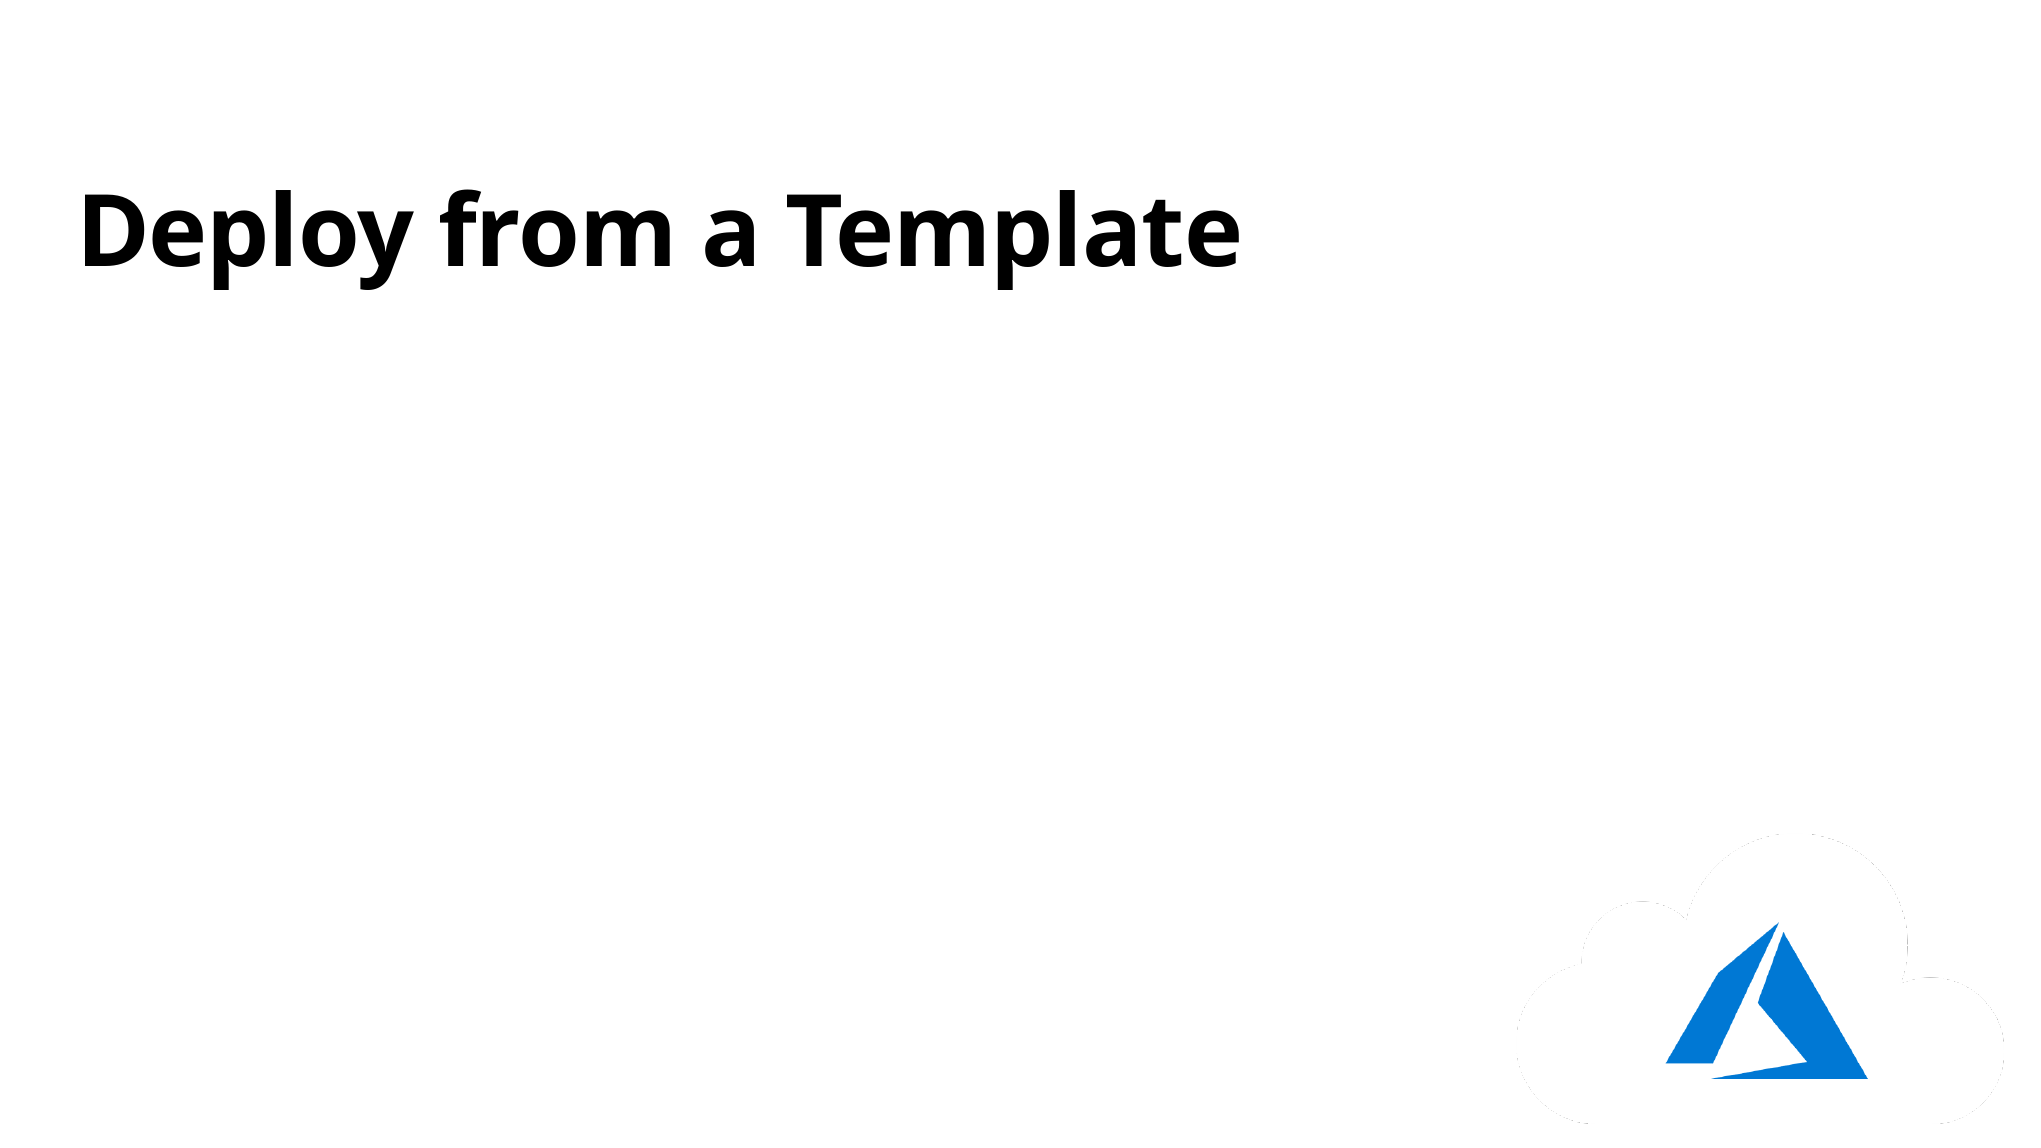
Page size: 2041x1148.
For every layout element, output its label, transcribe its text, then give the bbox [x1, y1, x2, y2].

title Deploy from a Template [76, 180, 1656, 776]
picture [1516, 832, 2004, 1124]
